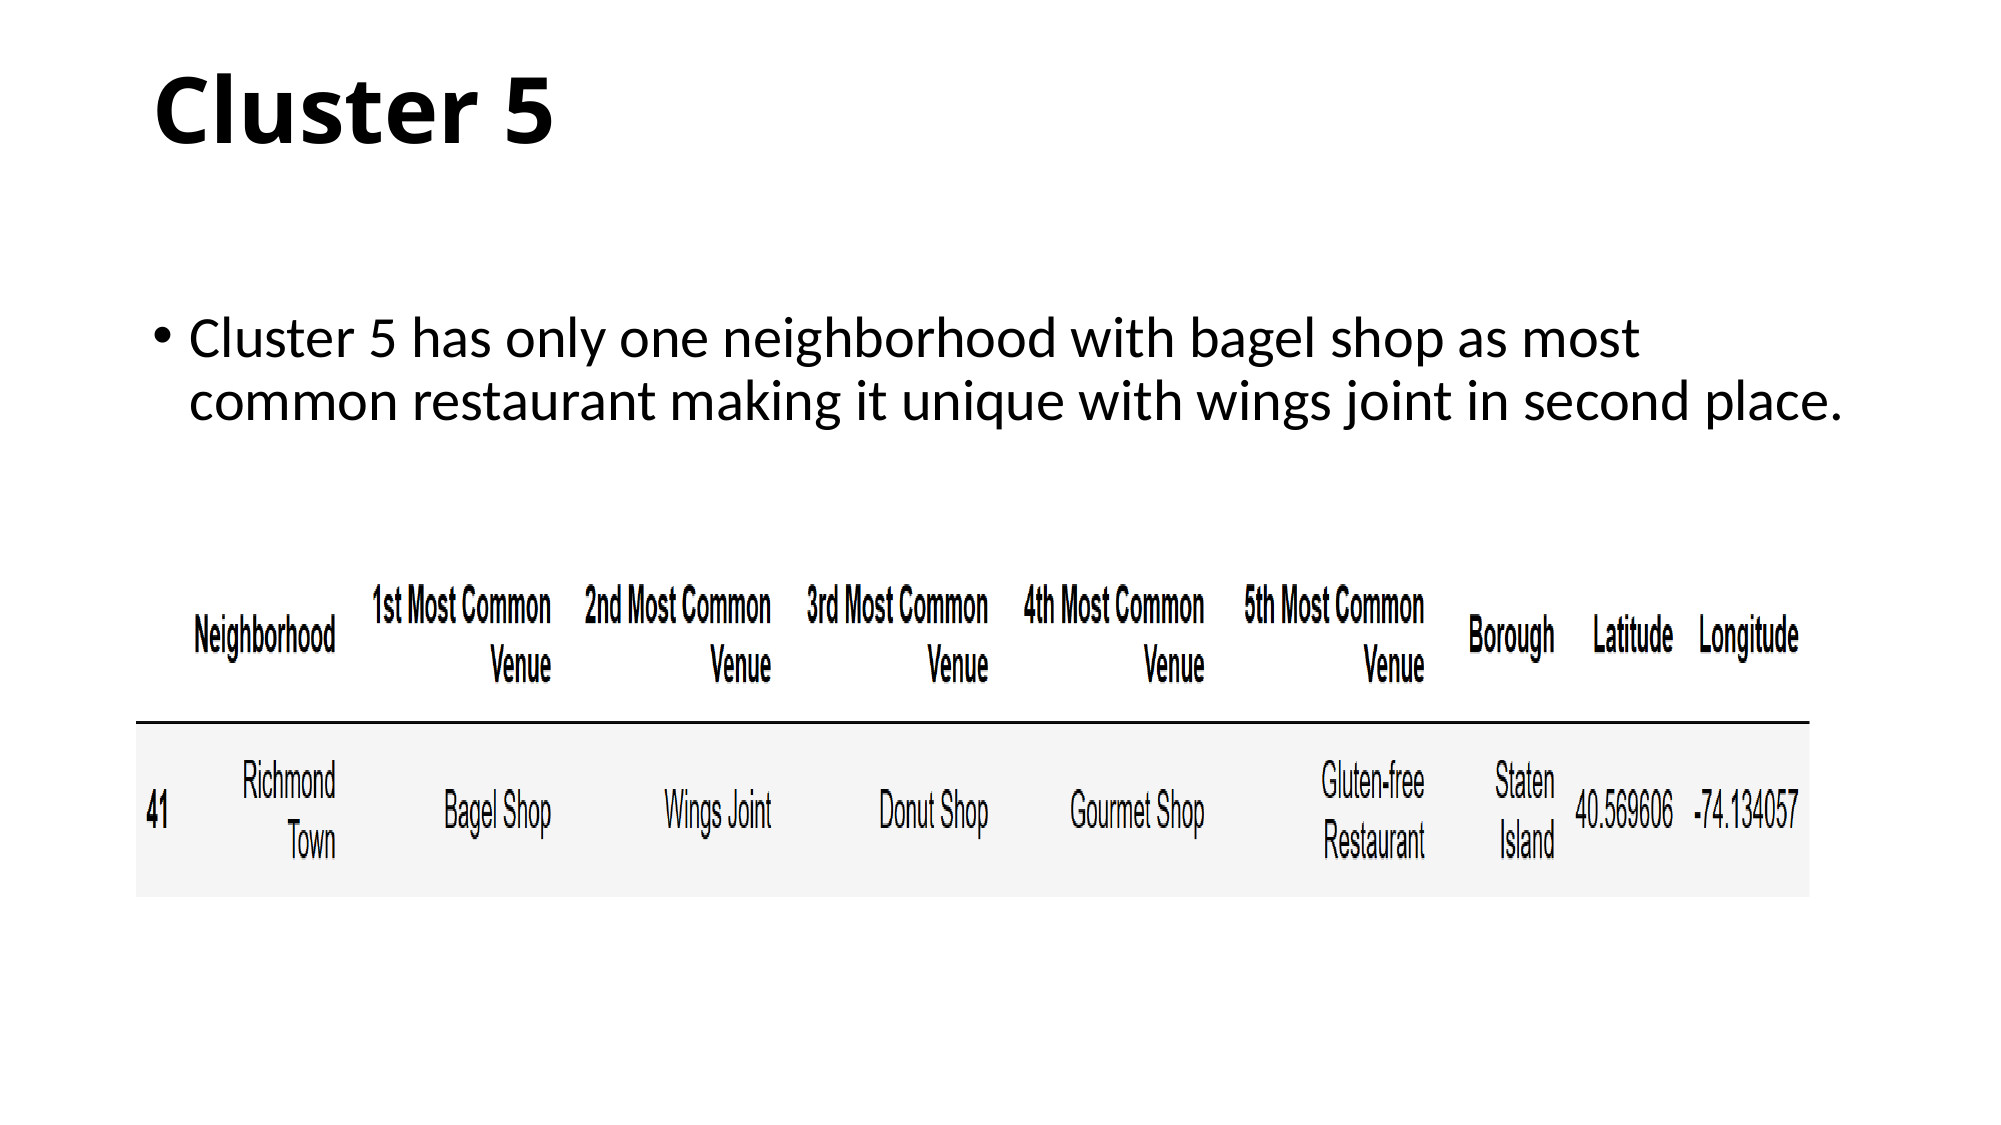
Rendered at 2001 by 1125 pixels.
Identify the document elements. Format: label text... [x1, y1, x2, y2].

title Cluster 5 [137, 59, 1863, 278]
picture [129, 544, 1825, 927]
list Cluster 5 has only one neighborhood with bagel shop as most common restaurant making it unique with wings joint in second place. [137, 299, 1863, 1014]
